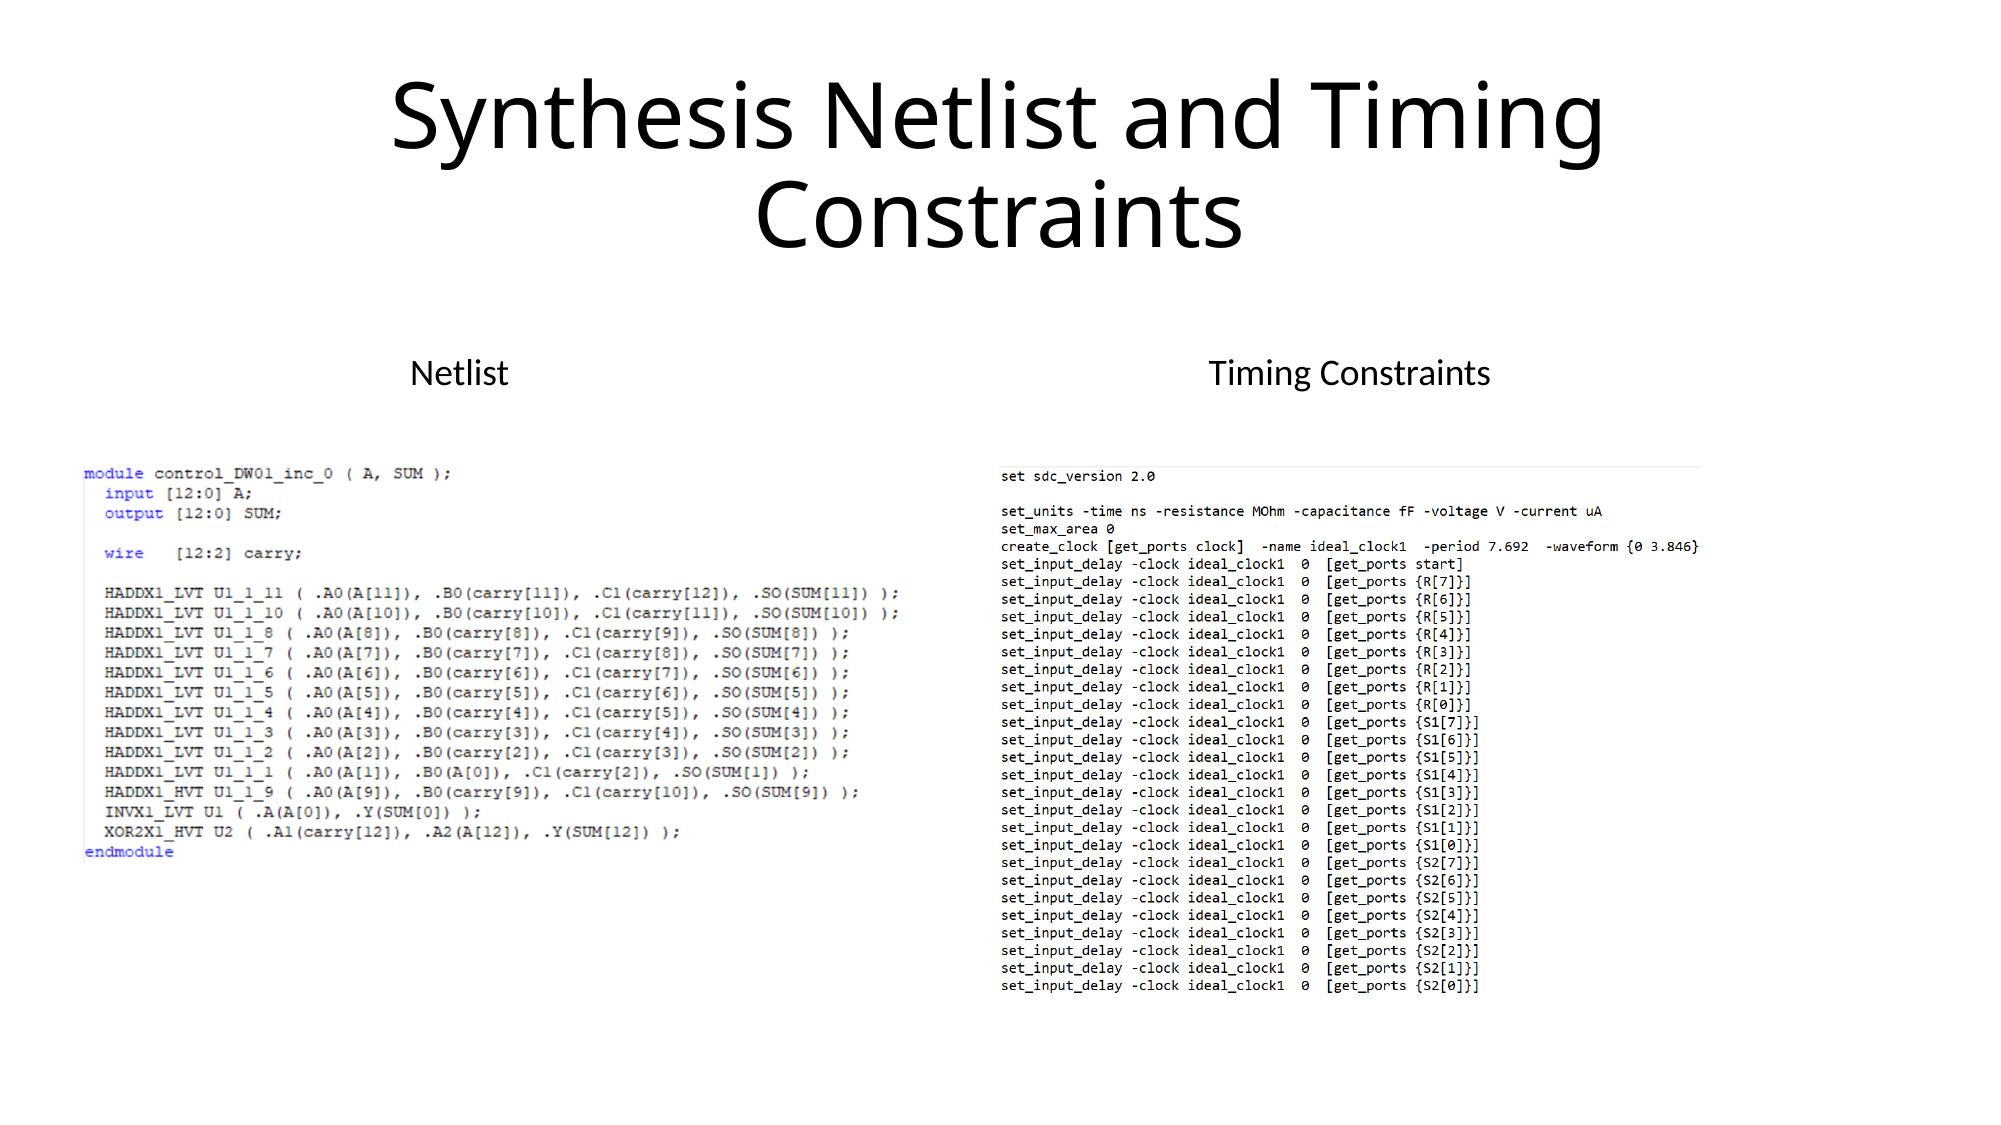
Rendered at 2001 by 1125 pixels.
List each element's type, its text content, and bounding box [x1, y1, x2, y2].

picture [999, 465, 1701, 996]
text_box Timing Constraints [1193, 340, 1507, 401]
text_box Netlist [395, 340, 525, 401]
picture [83, 465, 903, 863]
title Synthesis Netlist and Timing Constraints [137, 59, 1863, 278]
